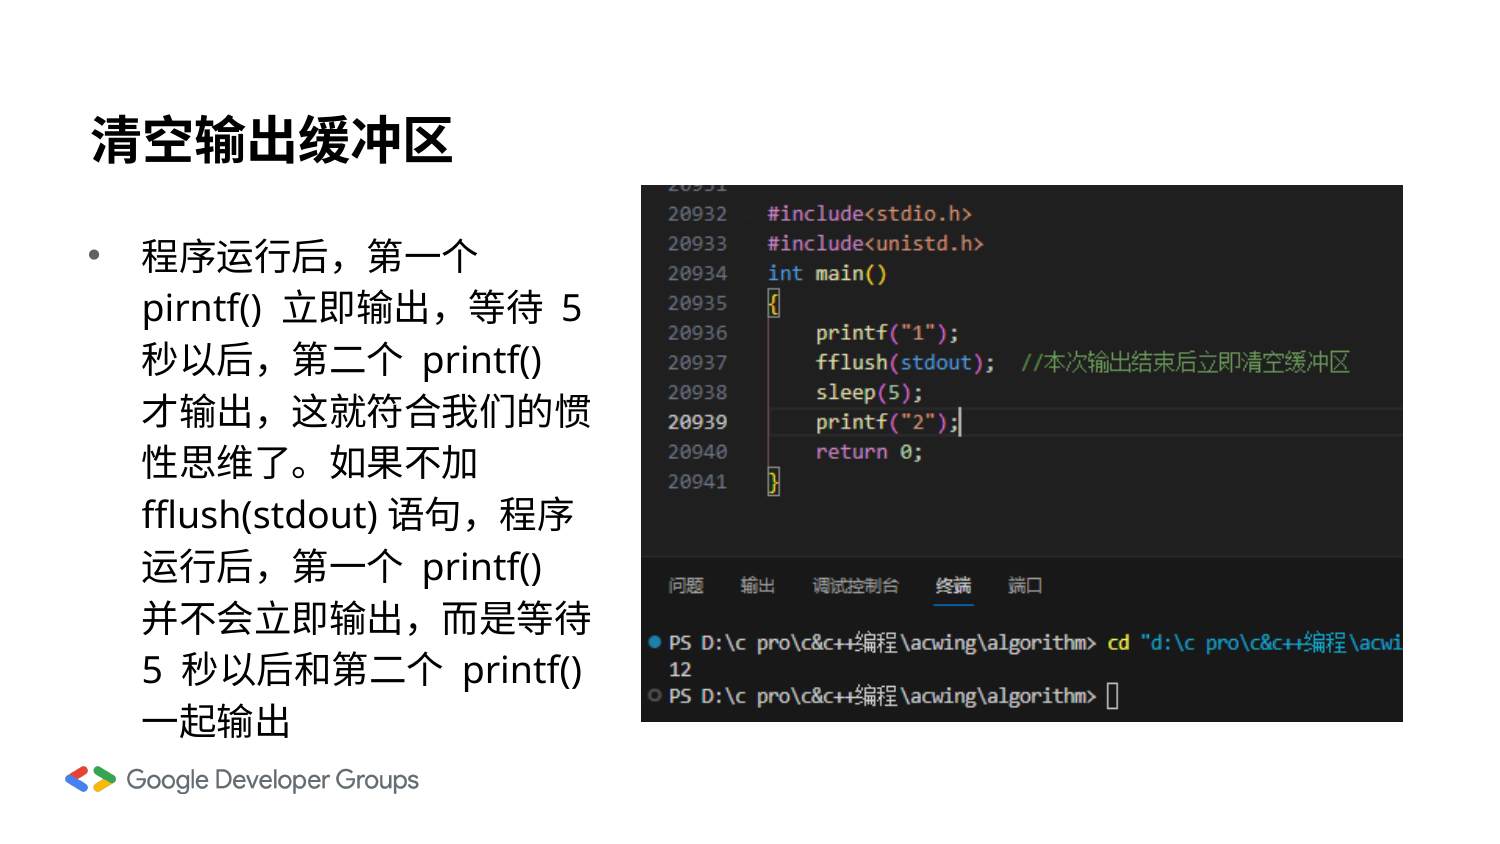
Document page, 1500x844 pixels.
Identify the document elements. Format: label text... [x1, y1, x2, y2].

list 程序运行后，第一个 pirntf() 立即输出，等待 5 秒以后，第二个 printf() 才输出，这就符合我们的惯性思维了。如果不加fflush(stdout)语句，程序运行后，第一个 printf() 并不会立即输出，而是等待 5 秒以后和第二个 printf() 一起输出 [51, 210, 612, 667]
picture [640, 185, 1403, 722]
title 清空输出缓冲区 [75, 61, 854, 186]
picture [64, 766, 419, 794]
